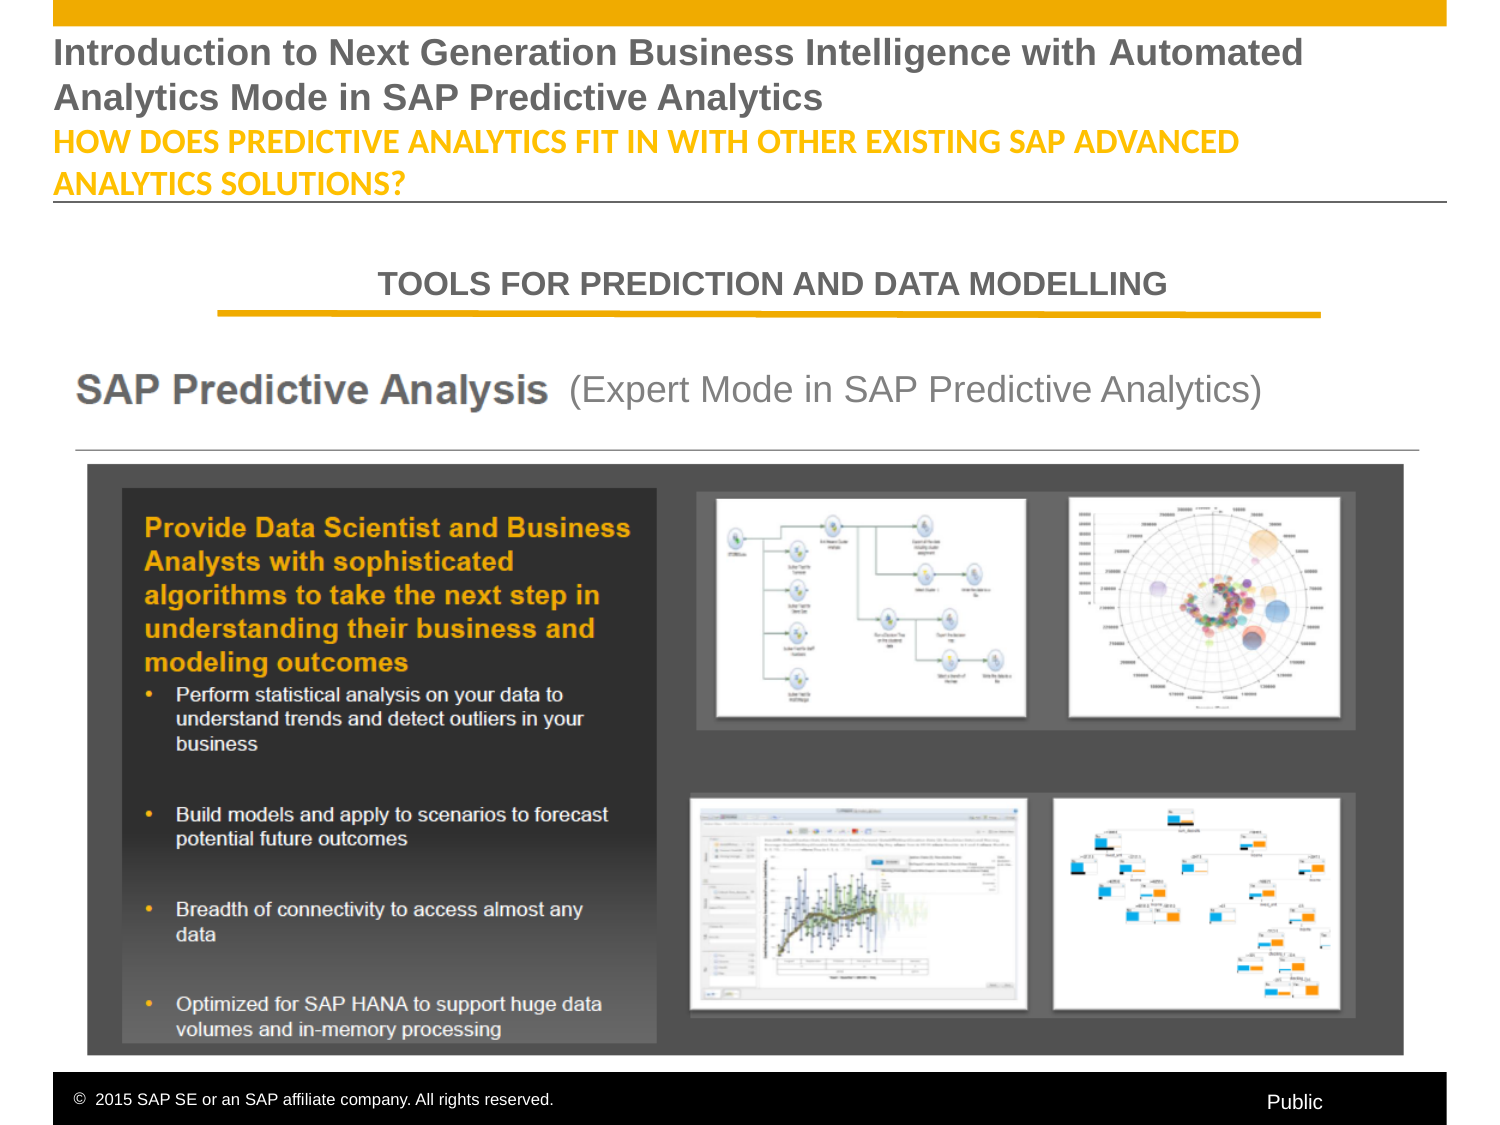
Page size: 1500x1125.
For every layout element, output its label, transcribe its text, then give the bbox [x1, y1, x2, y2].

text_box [217, 312, 1321, 316]
title Introduction to Next Generation Business Intelligence with Automated Analytics Mode in SAP Predictive Analytics How does Predictive Analytics fit in with other existing SAP Advanced Analytics Solutions? [53, 53, 1377, 178]
picture [67, 339, 1423, 1062]
text_box Tools for Prediction and Data Modelling [46, 251, 1500, 313]
